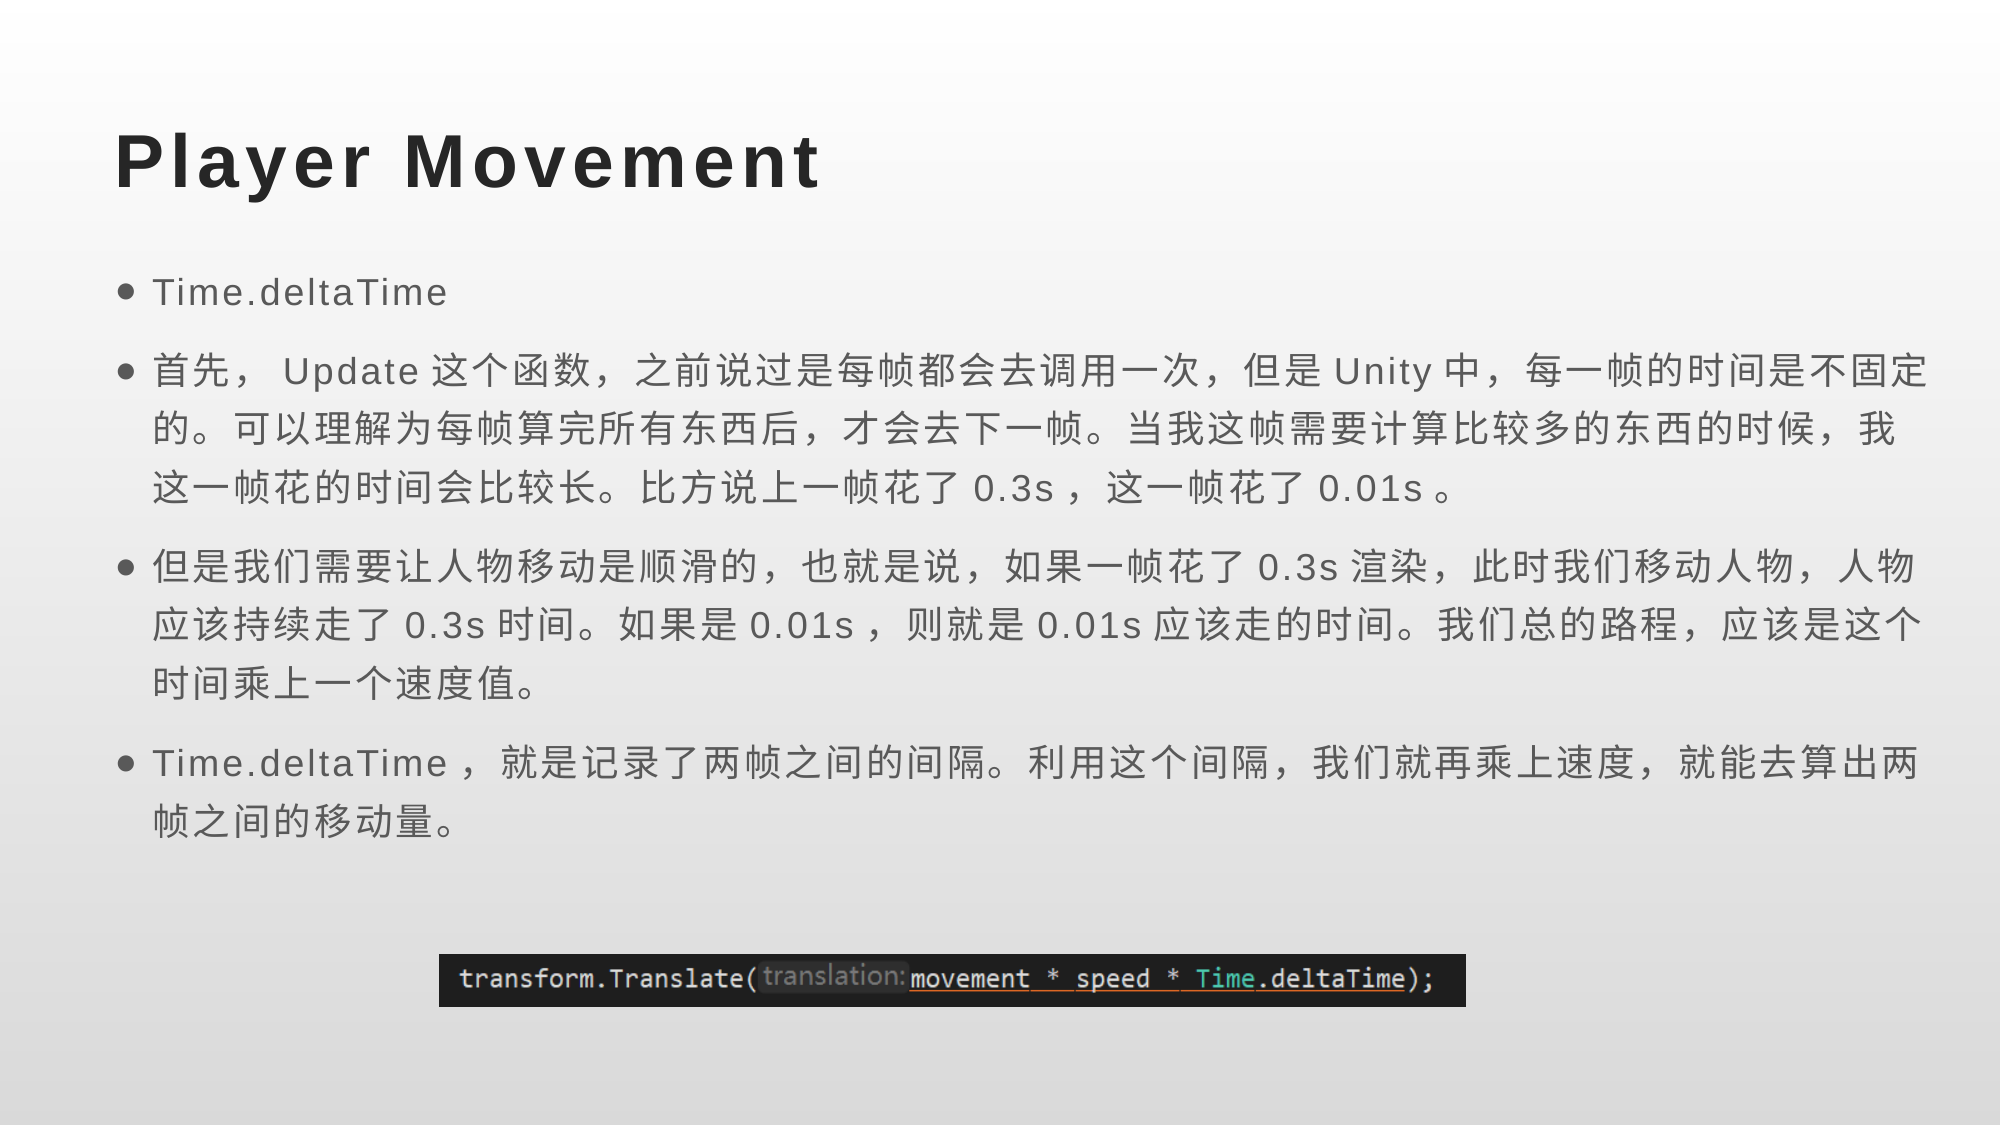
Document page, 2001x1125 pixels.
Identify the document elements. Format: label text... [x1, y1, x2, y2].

title Player Movement [99, 99, 1900, 216]
list Time.deltaTime 首先，Update这个函数，之前说过是每帧都会去调用一次，但是Unity中，每一帧的时间是不固定的。可以理解为每帧算完所有东西后，才会去下一帧。当我这帧需要计算比较多的东西的时候，我这一帧花的时间会比较长。比方说上一帧花了0.3s，这一帧花了0.01s。 但是我们需要让人物移动是顺滑的，也就是说，如果一帧花了0.3s渲染，此时我们移动人物，人物应该持续走了0.3s时间。如果是0.01s，则就是0.01s应该走的时间。我们总的路程，应该是这个时间乘上一个速度值。 Time.deltaTime，就是记录了两帧之间的间隔。利用这个间隔，我们就再乘上速度，就能去算出两帧之间的移动量。 [99, 246, 1949, 1026]
picture [438, 954, 1466, 1007]
